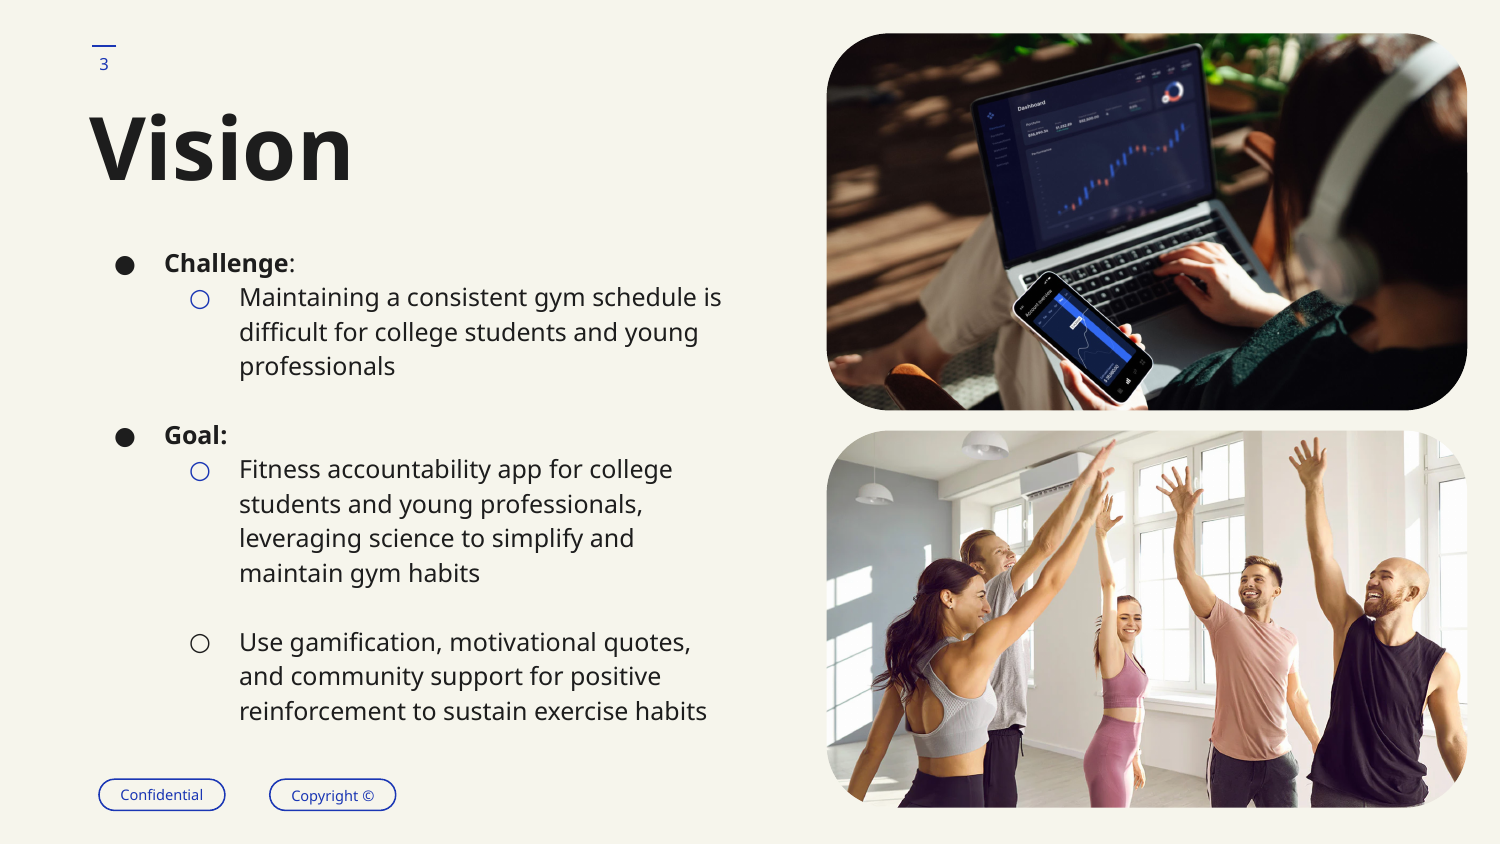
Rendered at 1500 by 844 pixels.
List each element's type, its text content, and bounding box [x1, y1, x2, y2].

slide_number ‹#› [69, 33, 140, 98]
list Challenge: Maintaining a consistent gym schedule is difficult for college students and young professionals Goal: Fitness accountability app for college students and young professionals, leveraging science to simplify and maintain gym habits Use gamification, motivational quotes, and community support for positive reinforcement to sustain exercise habits [74, 318, 750, 739]
picture [826, 33, 1468, 411]
title Vision [74, 97, 774, 318]
picture [826, 430, 1468, 808]
